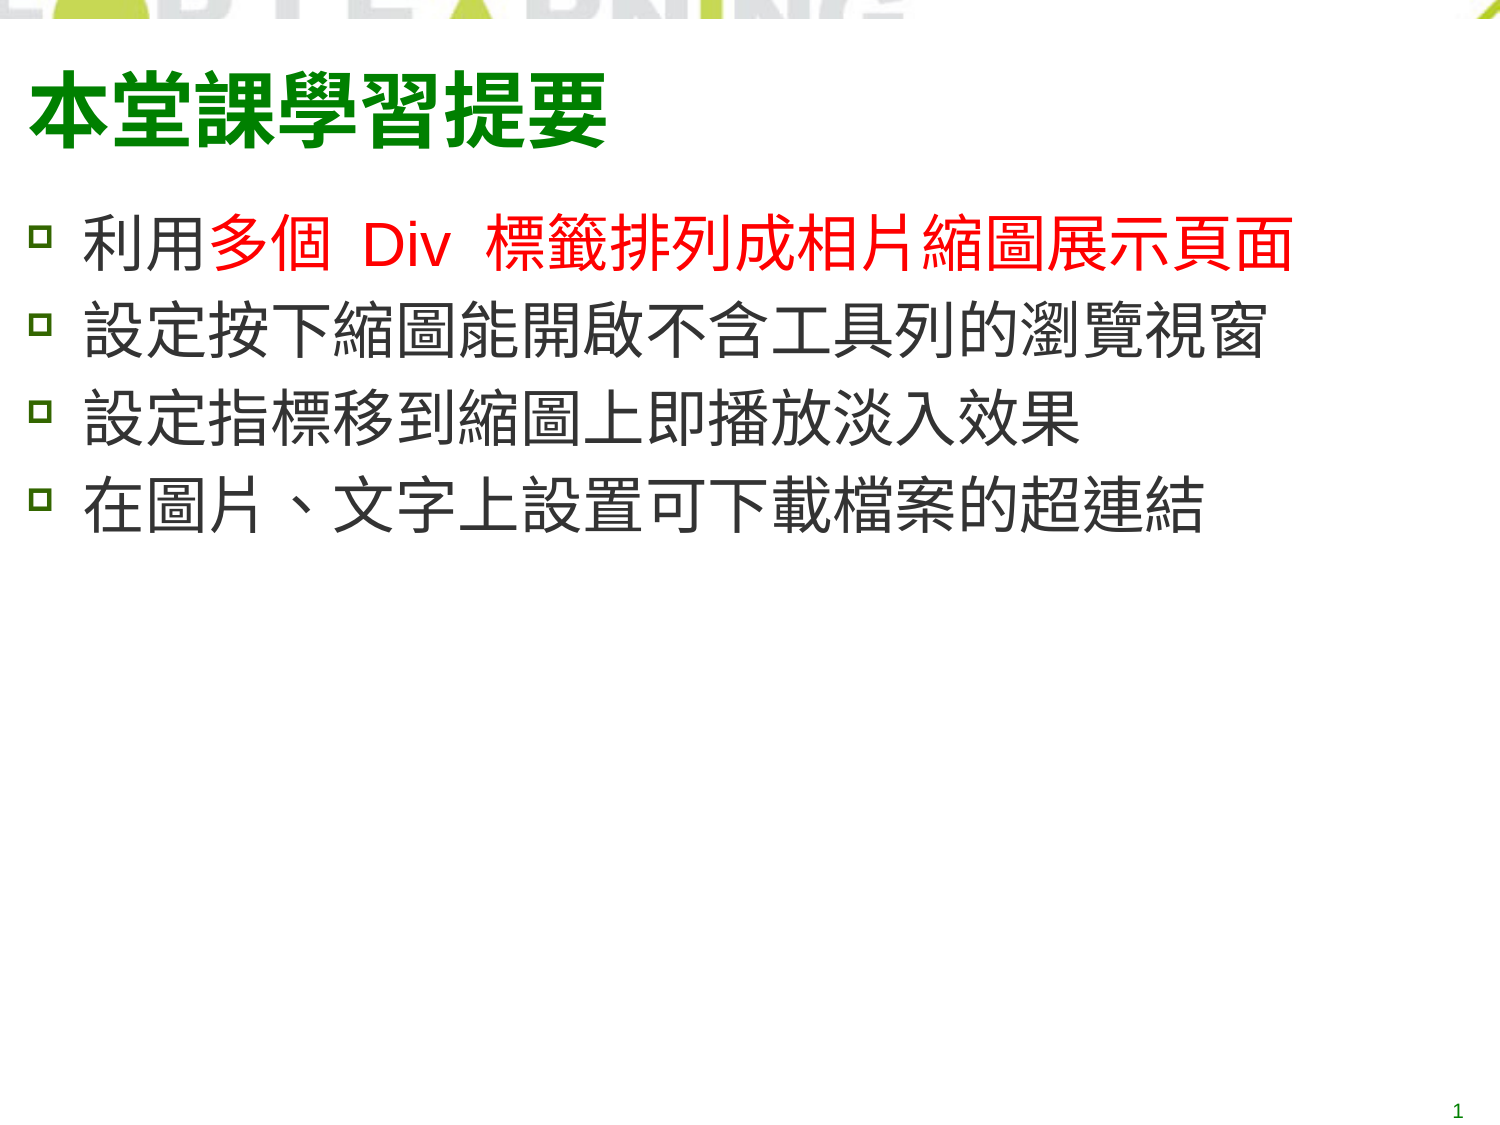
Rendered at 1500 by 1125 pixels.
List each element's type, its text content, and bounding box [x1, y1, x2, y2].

slide_number 1 [1422, 1089, 1494, 1125]
list 利用多個 Div 標籤排列成相片縮圖展示頁面 設定按下縮圖能開啟不含工具列的瀏覽視窗 設定指標移到縮圖上即播放淡入效果 在圖片、文字上設置可下載檔案的超連結 [11, 197, 1483, 1094]
title 本堂課學習提要 [11, 19, 1495, 197]
picture [0, 0, 1500, 19]
